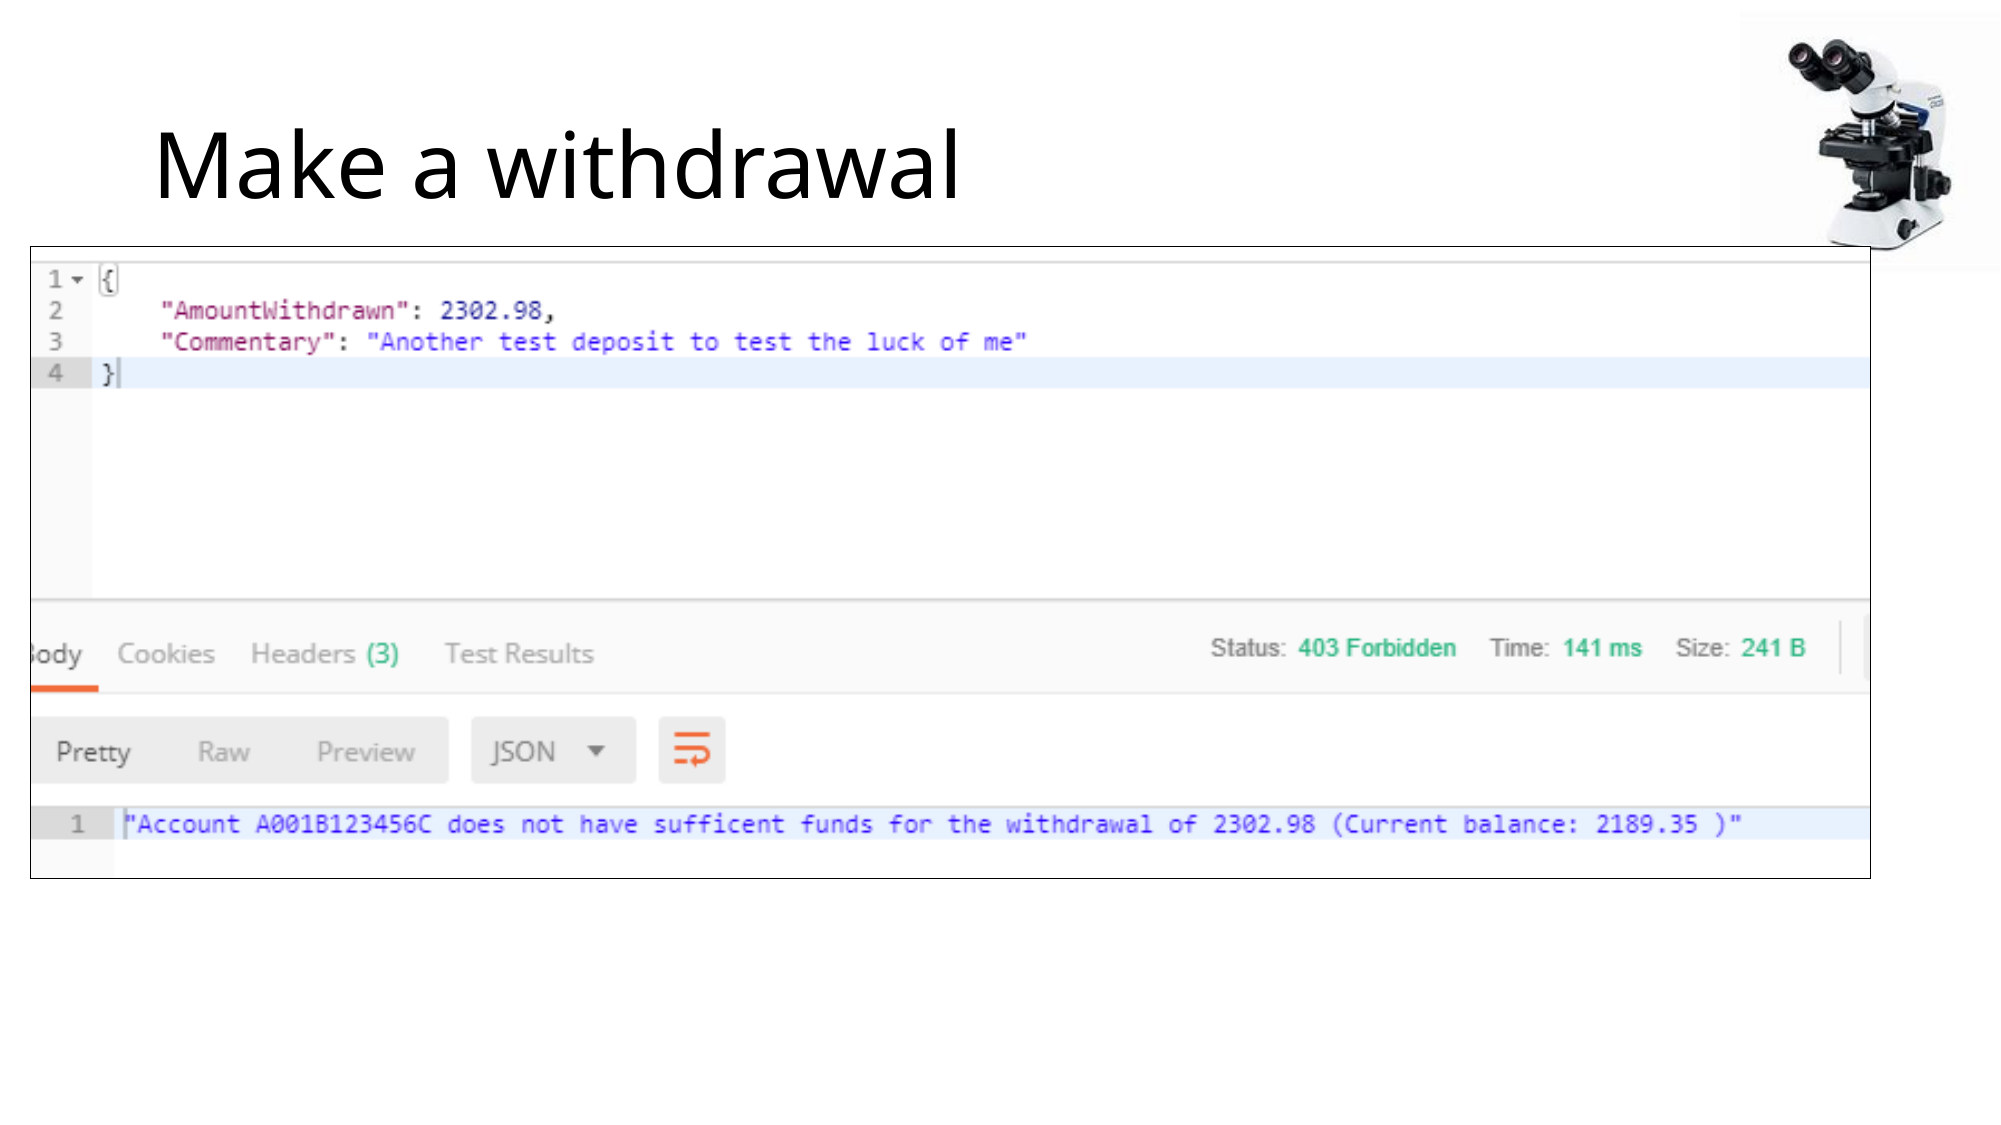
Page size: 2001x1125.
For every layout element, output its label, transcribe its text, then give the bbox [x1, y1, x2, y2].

picture [30, 5, 2000, 879]
title Make a withdrawal [137, 59, 1740, 246]
